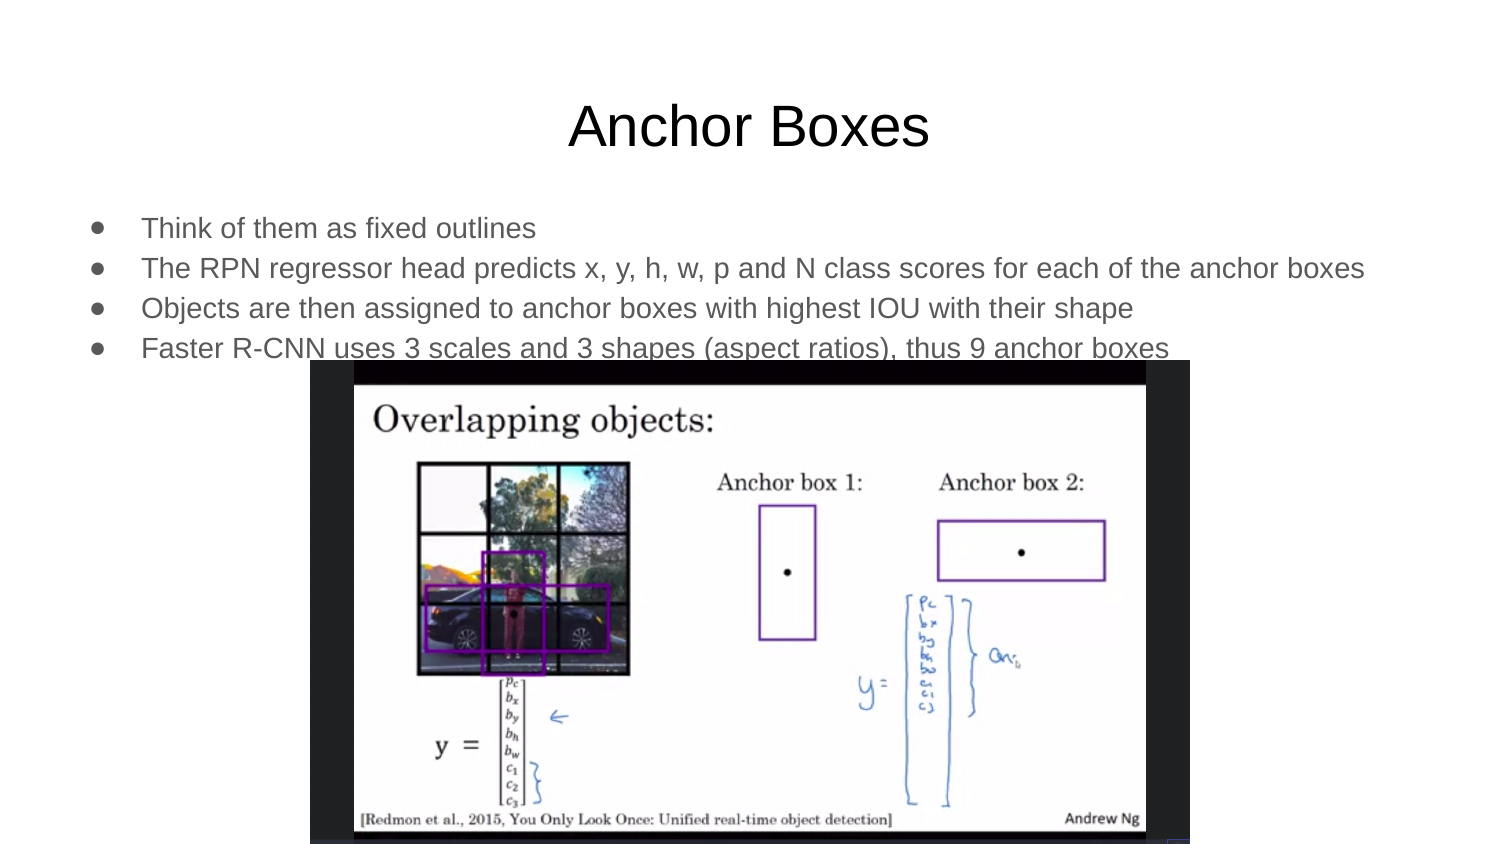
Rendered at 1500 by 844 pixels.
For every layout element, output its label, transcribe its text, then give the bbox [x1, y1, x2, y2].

title Anchor Boxes [51, 72, 1449, 167]
picture [309, 359, 1191, 844]
list Think of them as fixed outlines The RPN regressor head predicts x, y, h, w, p and N class scores for each of the anchor boxes Objects are then assigned to anchor boxes with highest IOU with their shape Faster R-CNN uses 3 scales and 3 shapes (aspect ratios), thus 9 anchor boxes [51, 189, 1449, 750]
